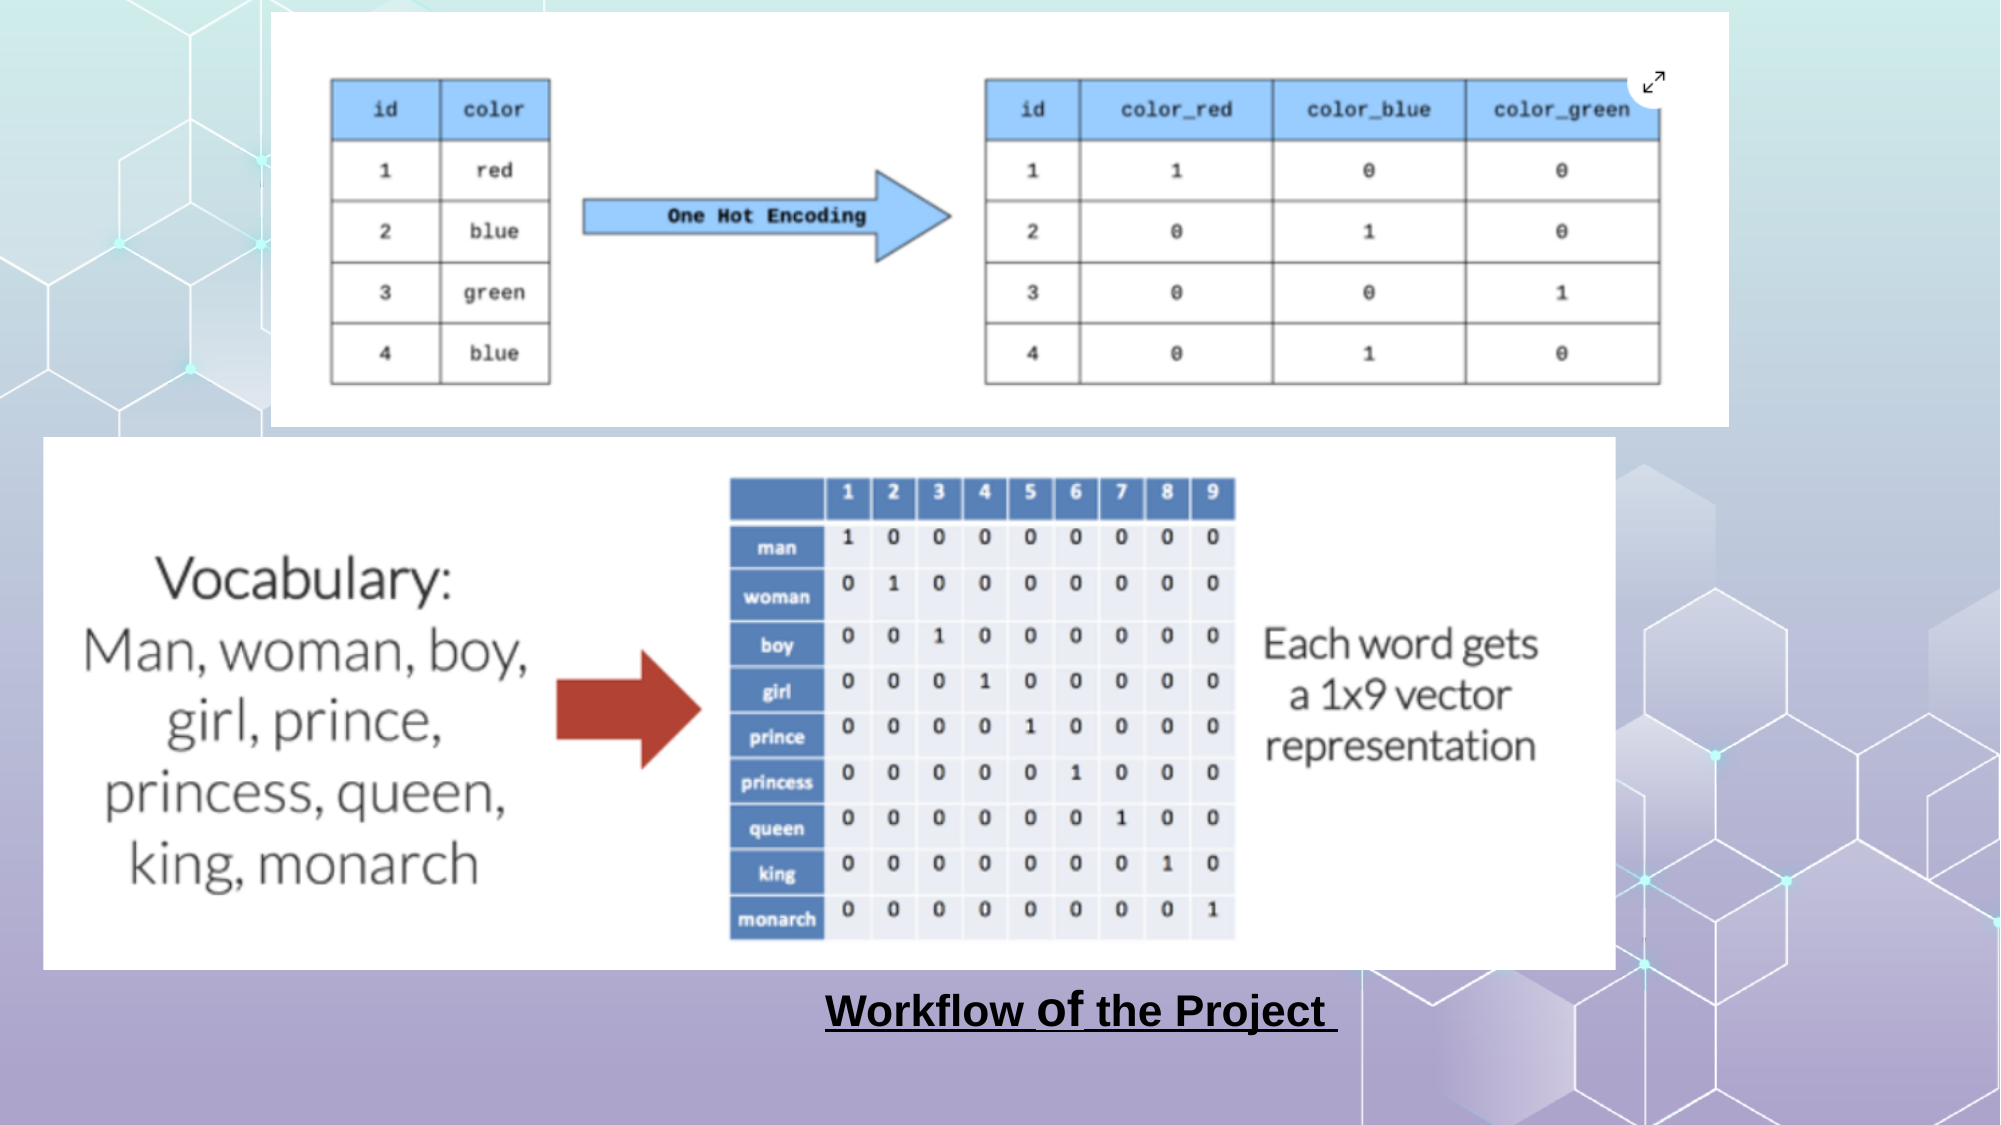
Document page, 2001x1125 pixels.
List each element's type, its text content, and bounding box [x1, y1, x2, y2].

picture [0, 0, 2001, 1125]
text_box Workflow of the Project [810, 969, 1999, 1045]
